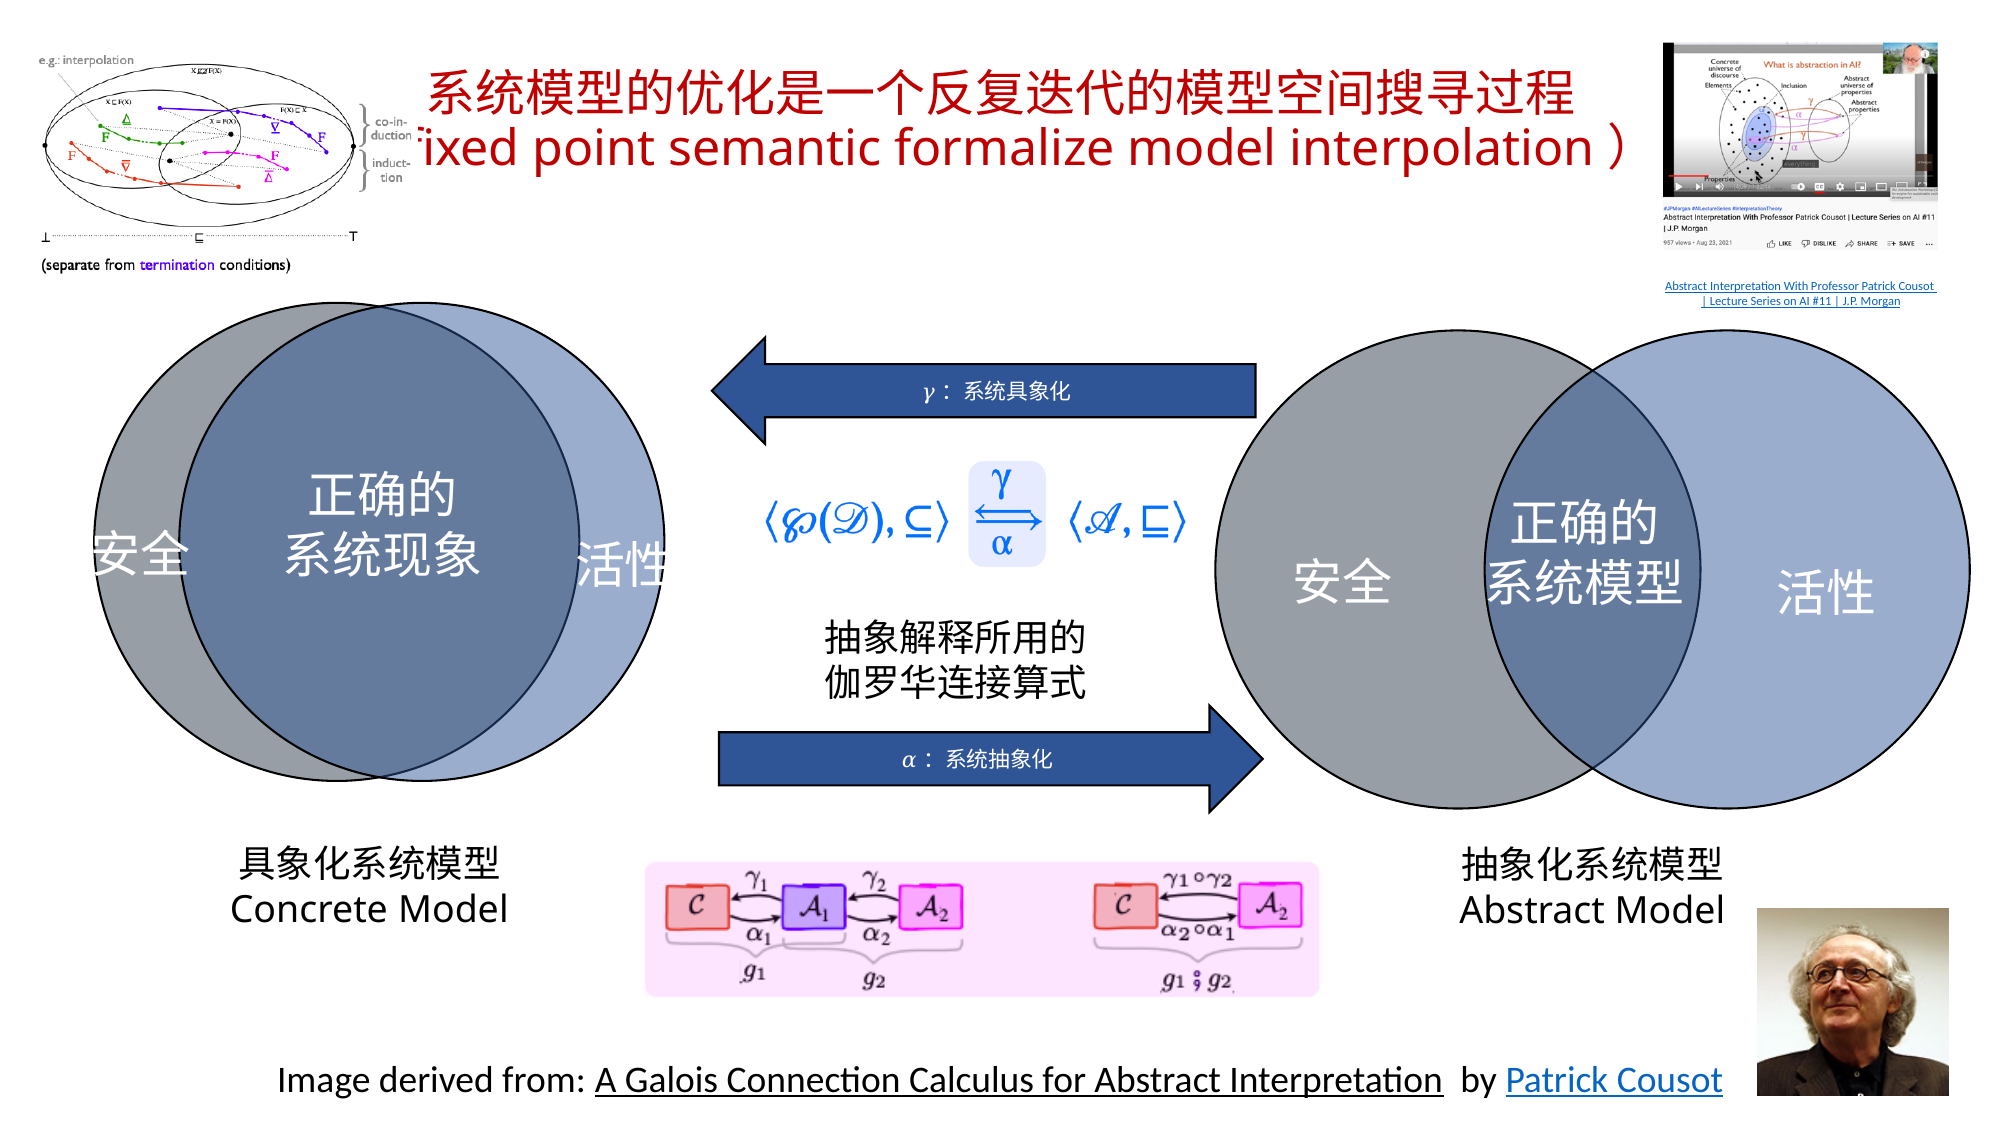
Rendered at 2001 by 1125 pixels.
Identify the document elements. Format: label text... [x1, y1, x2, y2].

text_box 抽象解释所用的 伽罗华连接算式 [810, 606, 1103, 712]
text_box 𝛼：系统抽象化 [717, 703, 1215, 815]
picture [758, 453, 1188, 575]
text_box 具象化系统模型 Concrete Model [215, 832, 524, 938]
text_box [74, 302, 691, 781]
text_box 抽象化系统模型 Abstract Model [1444, 833, 1741, 939]
text_box Abstract Interpretation With Professor Patrick Cousot | Lecture Series on AI #11 | J.P. Morgan [1635, 270, 1966, 316]
picture [35, 40, 418, 278]
picture [639, 849, 1329, 1010]
text_box 𝛾：系统具象化 [710, 335, 1215, 447]
text_box Image derived from: A Galois Connection Calculus for Abstract Interpretation by Patrick Cousot [262, 1047, 1739, 1107]
picture [1757, 908, 1949, 1096]
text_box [1215, 330, 1970, 809]
title 系统模型的优化是一个反复迭代的模型空间搜寻过程 （fixed point semantic formalize model interpolation） [418, 85, 1663, 159]
picture [1663, 42, 1938, 250]
